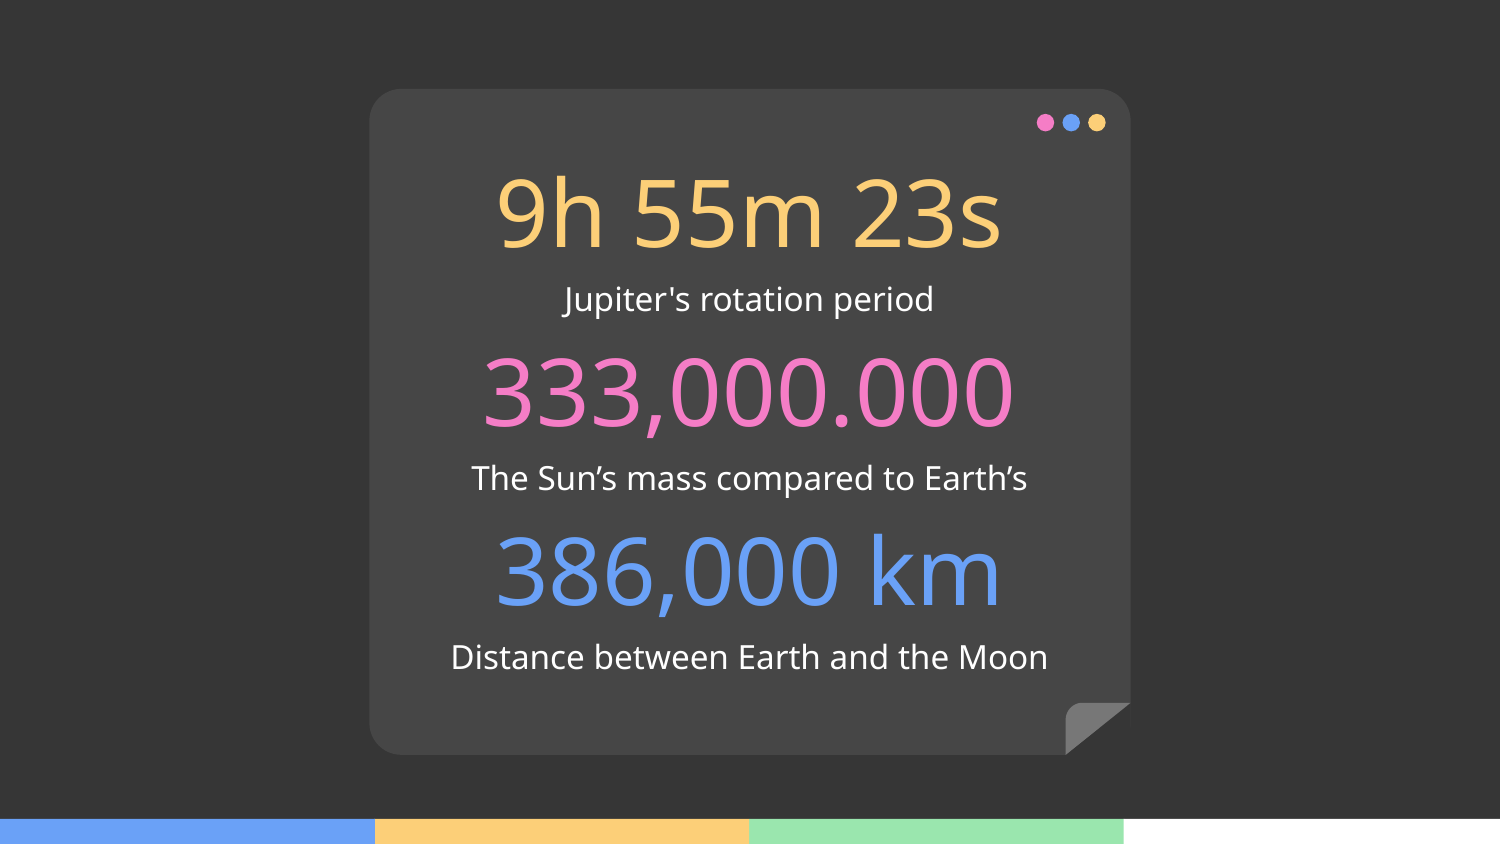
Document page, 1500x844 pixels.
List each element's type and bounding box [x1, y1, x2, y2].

text_box [369, 88, 1131, 756]
